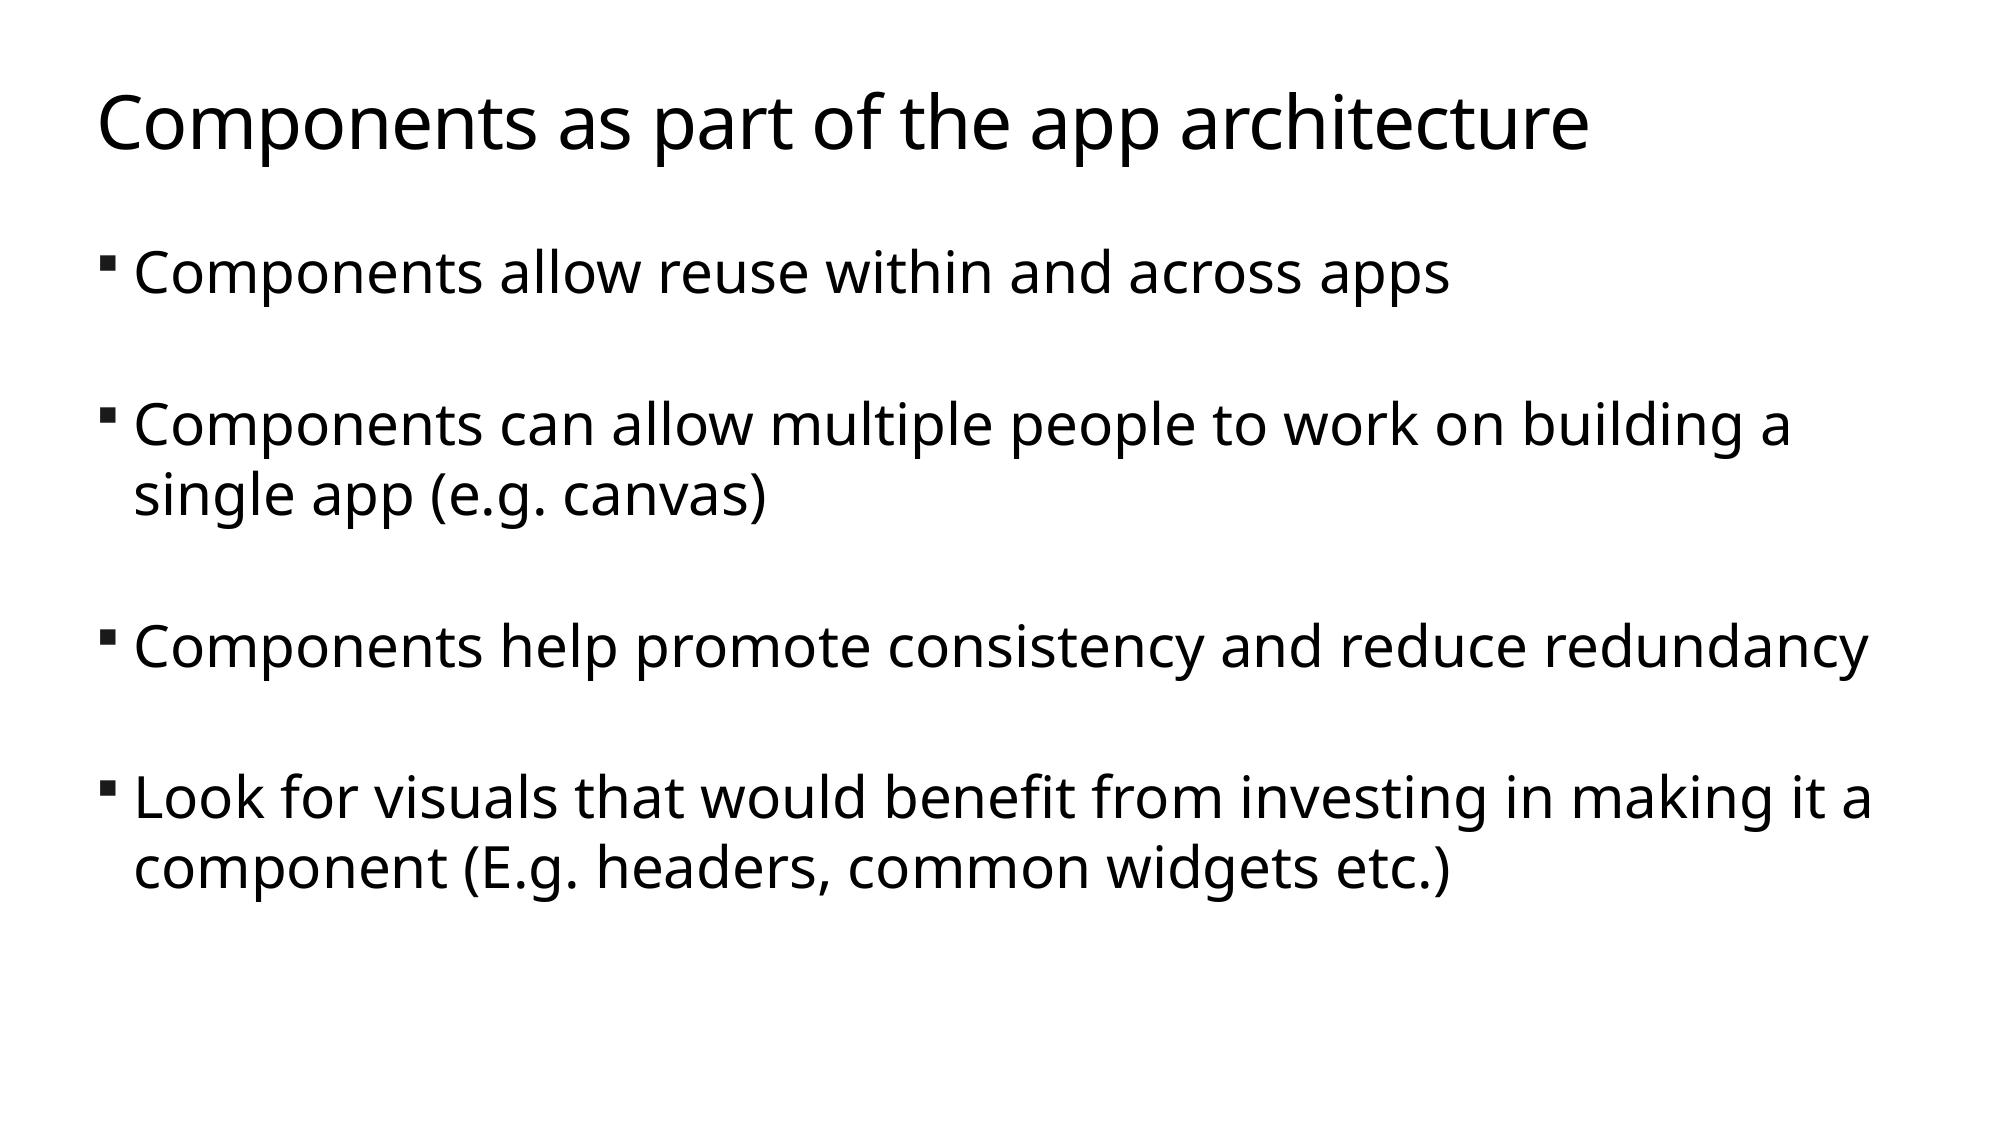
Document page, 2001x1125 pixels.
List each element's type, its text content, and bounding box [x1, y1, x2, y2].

title Components as part of the app architecture [96, 75, 1904, 166]
list Components allow reuse within and across apps Components can allow multiple people to work on building a single app (e.g. canvas) Components help promote consistency and reduce redundancy Look for visuals that would benefit from investing in making it a component (E.g. headers, common widgets etc.) [95, 235, 1904, 914]
